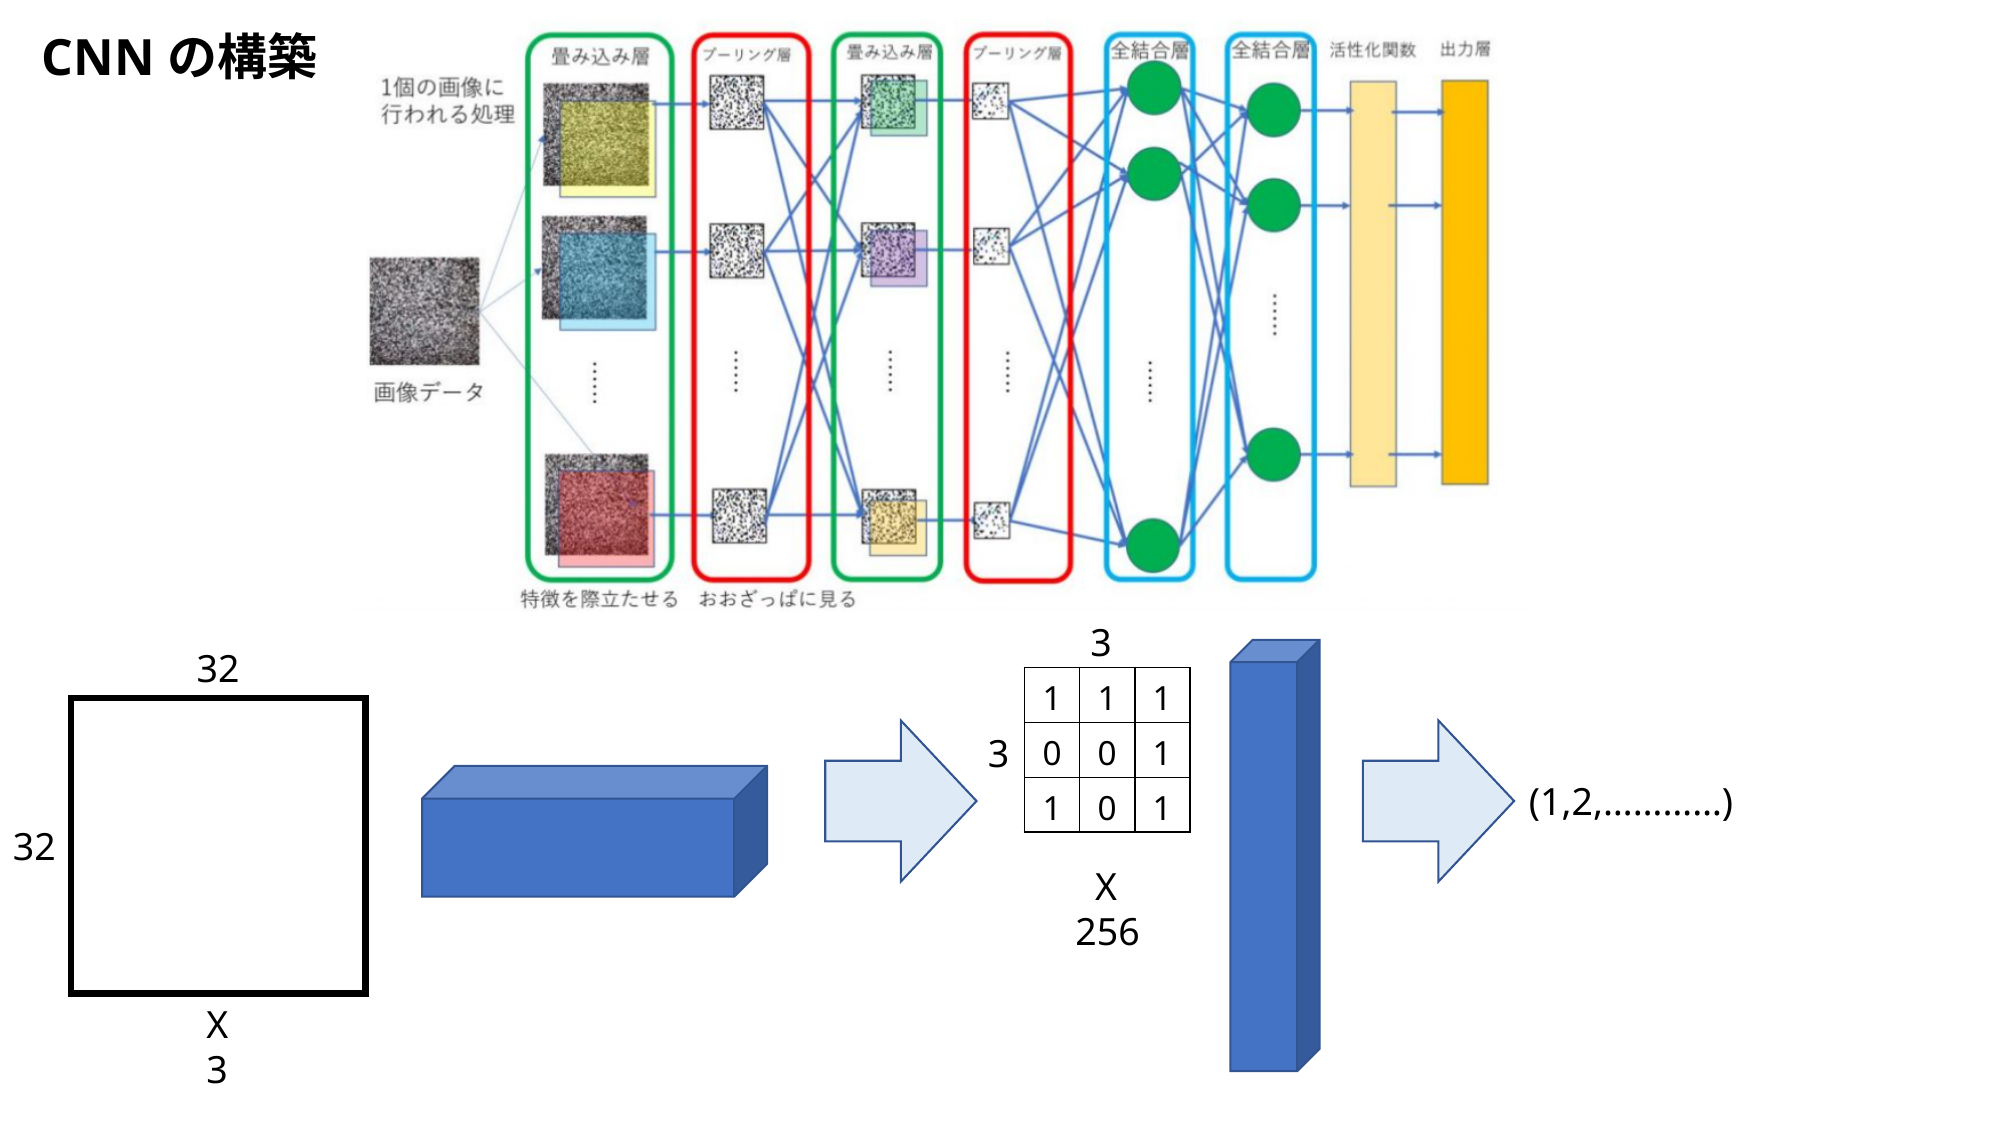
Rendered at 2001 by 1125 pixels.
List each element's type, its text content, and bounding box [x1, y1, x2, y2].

text_box [70, 697, 367, 995]
text_box 32 [0, 815, 71, 876]
table_header 1 [1136, 668, 1189, 722]
table_header 1 [1080, 668, 1134, 722]
text_box [824, 717, 978, 885]
text_box [1361, 717, 1516, 885]
text_box X 256 [1060, 855, 1164, 961]
table_cell 0 [1025, 723, 1079, 777]
text_box [421, 764, 769, 898]
table_cell 0 [1080, 778, 1134, 831]
text_box CNNの構築 [26, 17, 1194, 93]
text_box 32 [181, 637, 255, 698]
text_box X 3 [191, 993, 318, 1099]
table_cell 1 [1136, 723, 1189, 777]
text_box 3 [973, 722, 1024, 783]
table_cell 0 [1080, 723, 1134, 777]
table_header 1 [1025, 668, 1079, 722]
picture [354, 19, 1541, 622]
table_cell 1 [1136, 778, 1189, 831]
text_box [1229, 638, 1321, 1073]
text_box 3 [1075, 622, 1149, 667]
text_box (1,2,…………) [1514, 770, 1826, 831]
table_cell 1 [1025, 778, 1079, 831]
